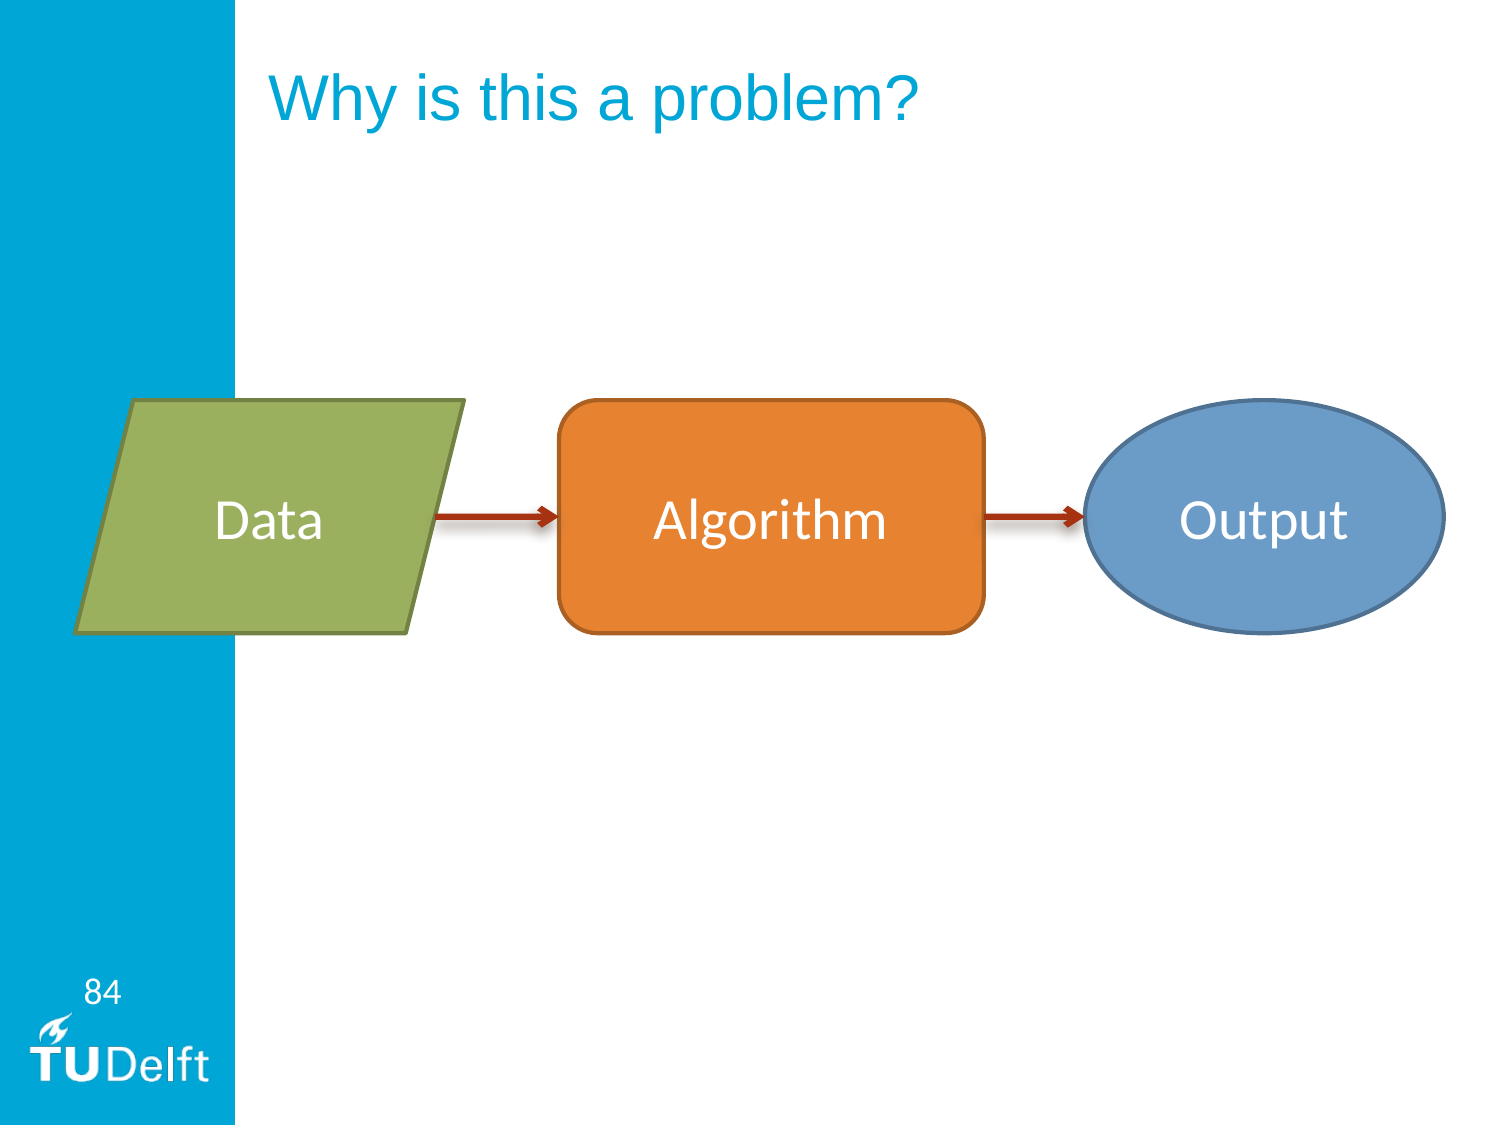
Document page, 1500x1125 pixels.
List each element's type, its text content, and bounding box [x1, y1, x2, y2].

text_box Data [72, 398, 467, 636]
title Why is this a problem? [268, 55, 1423, 231]
text_box Output [1082, 398, 1446, 636]
text_box Algorithm [556, 398, 986, 636]
